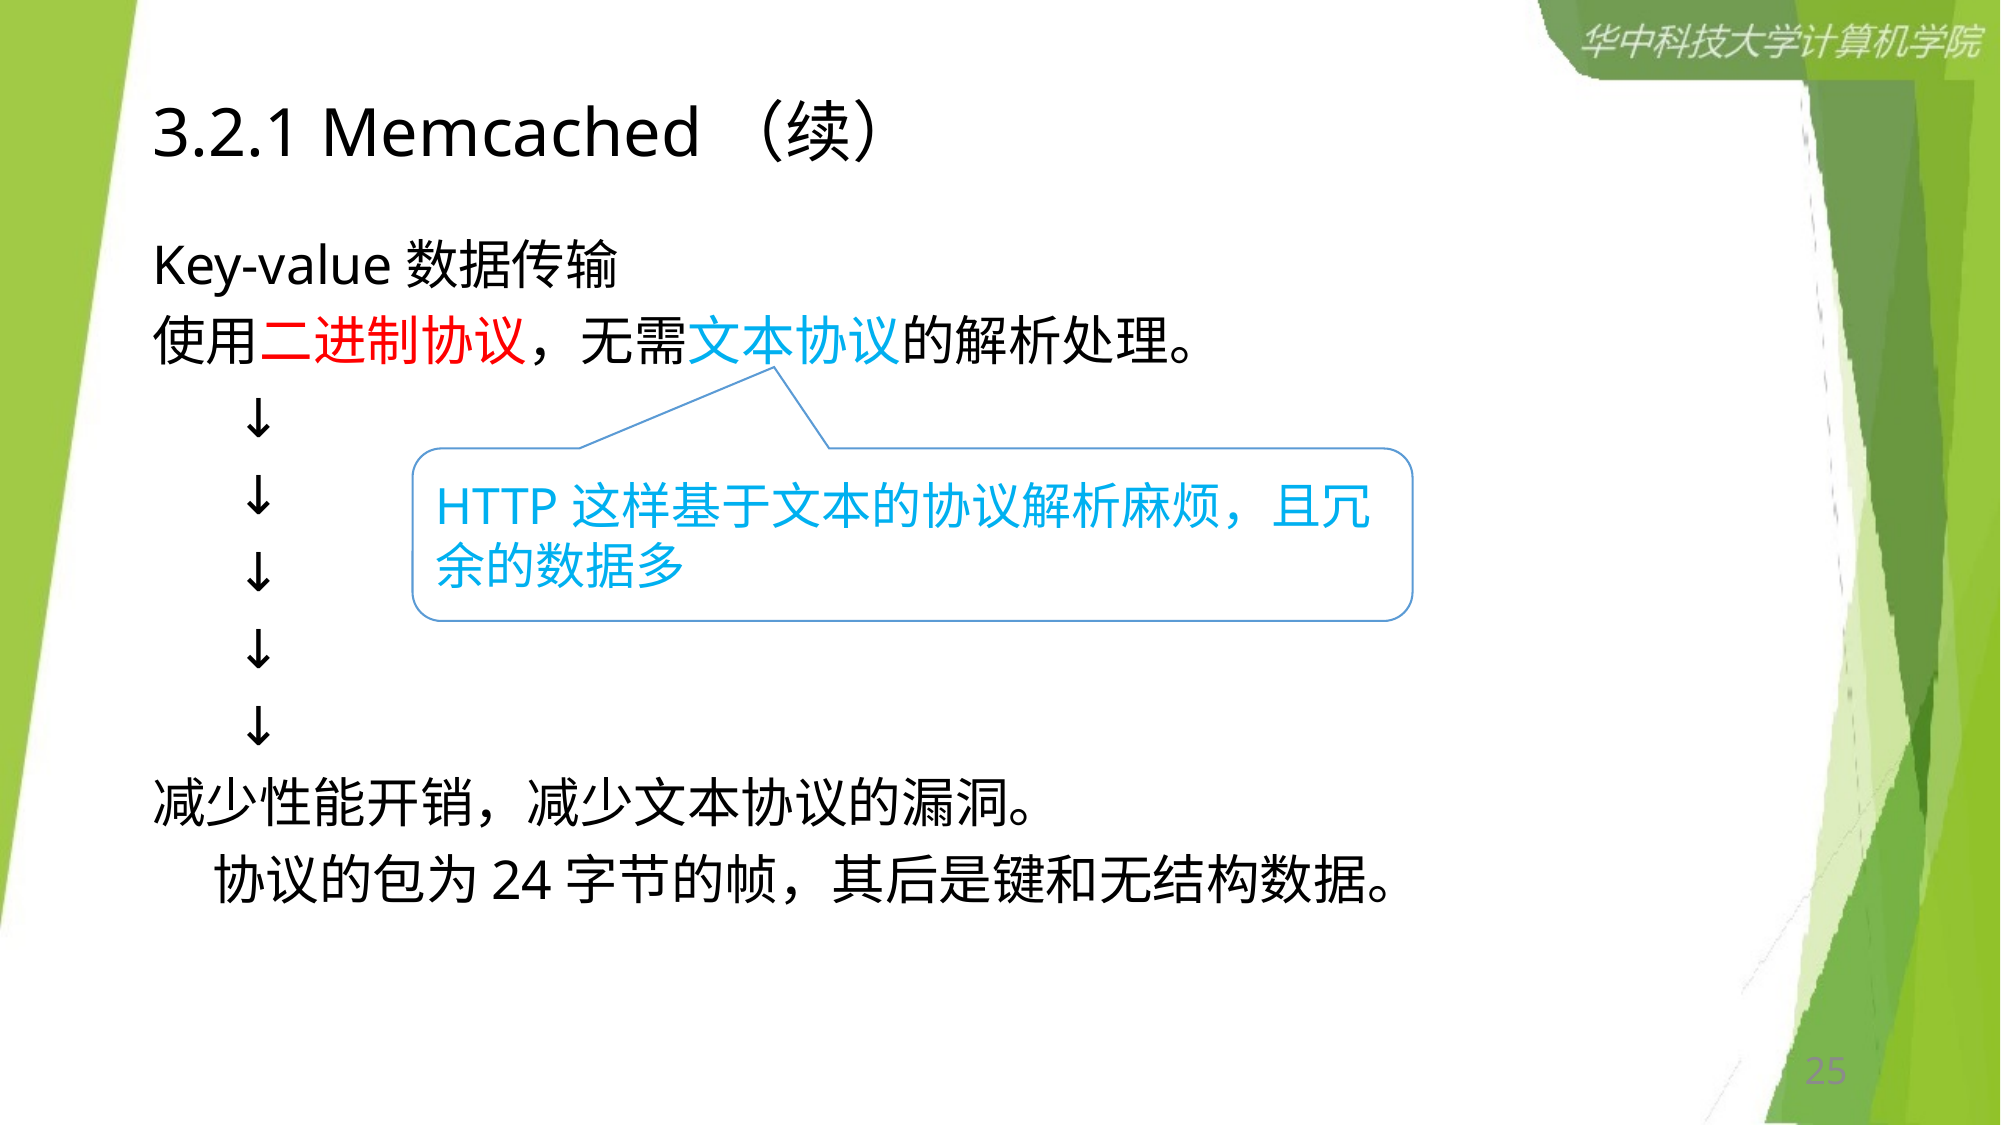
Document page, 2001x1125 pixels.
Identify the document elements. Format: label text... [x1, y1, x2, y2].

picture [0, 0, 2001, 1125]
text_box HTTP这样基于文本的协议解析麻烦，且冗余的数据多 [411, 365, 1414, 622]
slide_number 25 [1412, 1042, 1863, 1103]
list Key-value数据传输 使用二进制协议，无需文本协议的解析处理。 ↓ ↓ ↓ ↓ ↓ 减少性能开销，减少文本协议的漏洞。 协议的包为24字节的帧，其后是键和无结构数据。 [137, 210, 1863, 925]
title 3.2.1 Memcached（续） [137, 59, 1863, 210]
